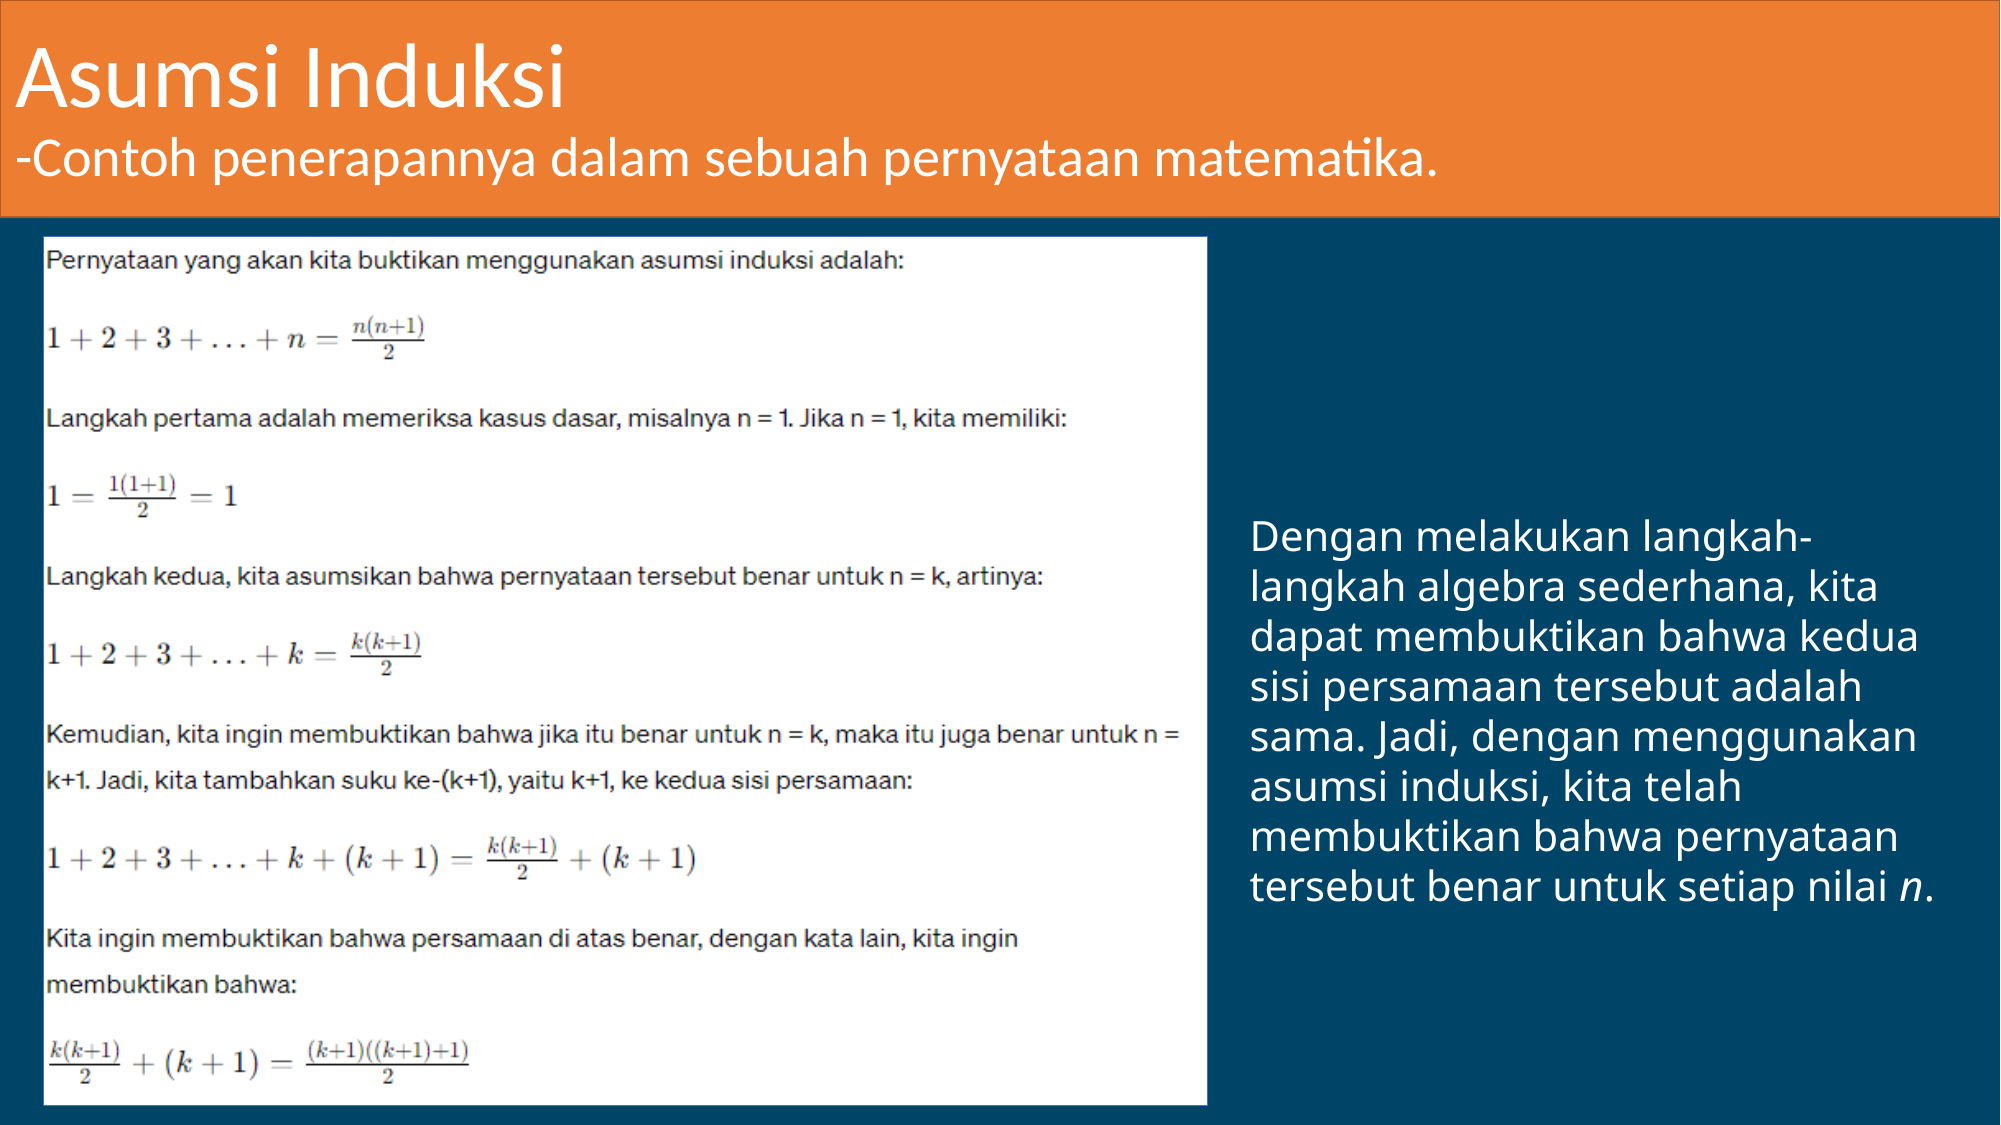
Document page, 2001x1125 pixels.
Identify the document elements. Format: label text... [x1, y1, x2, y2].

picture [44, 237, 1207, 1105]
title Asumsi Induksi -Contoh penerapannya dalam sebuah pernyataan matematika. [0, 0, 2000, 218]
text_box [0, 218, 2000, 1125]
text_box Dengan melakukan langkah-langkah algebra sederhana, kita dapat membuktikan bahwa kedua sisi persamaan tersebut adalah sama. Jadi, dengan menggunakan asumsi induksi, kita telah membuktikan bahwa pernyataan tersebut benar untuk setiap nilai n. [1234, 502, 1971, 918]
